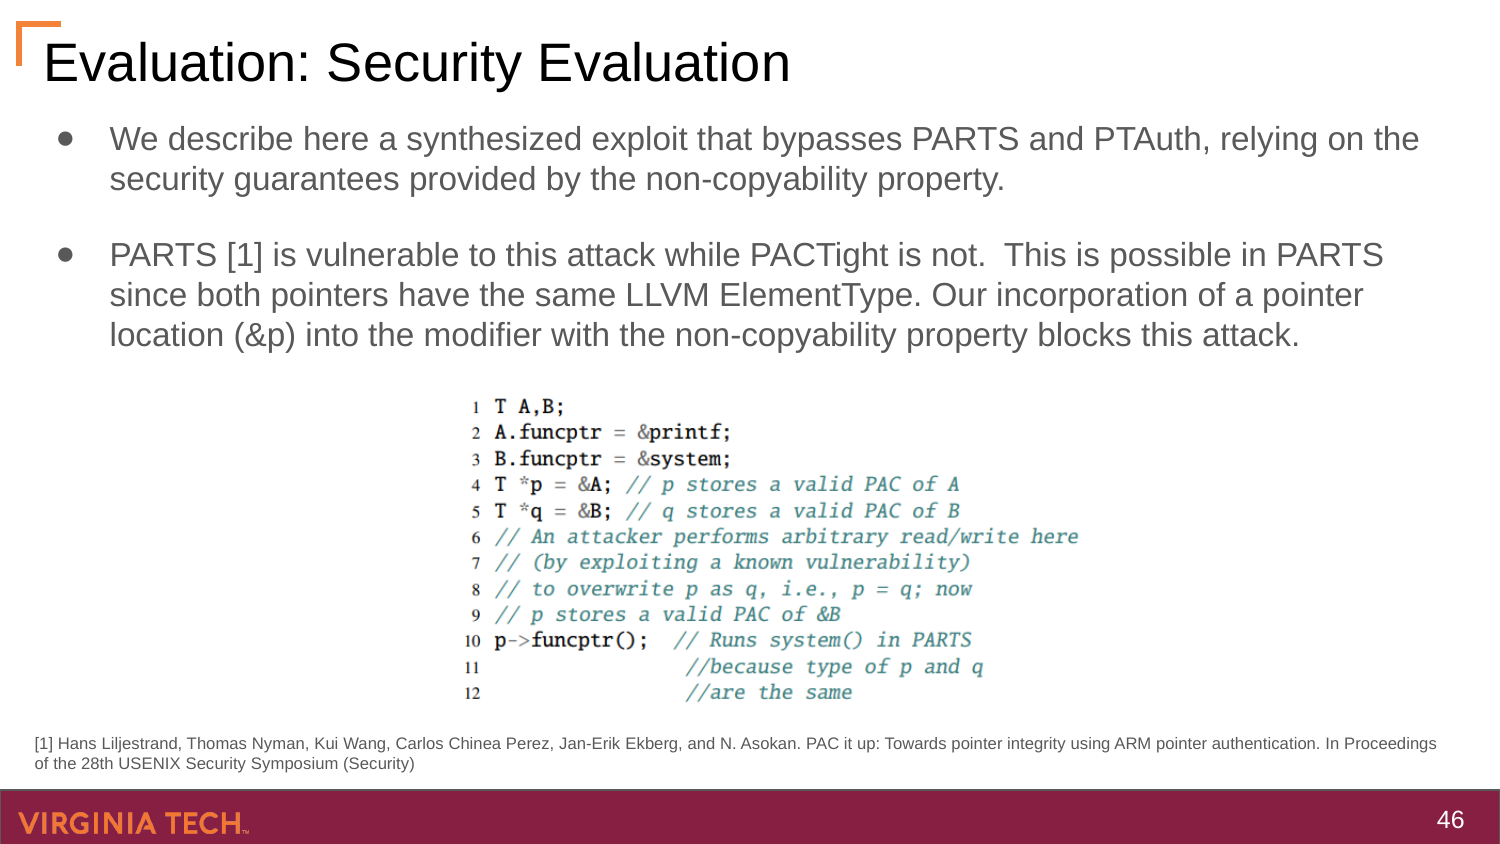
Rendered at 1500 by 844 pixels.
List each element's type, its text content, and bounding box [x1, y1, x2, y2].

list PARTS [1] is vulnerable to this attack while PACTight is not. This is possible in PARTS since both pointers have the same LLVM ElementType. Our incorporation of a pointer location (&p) into the modifier with the non-copyability property blocks this attack. [1] Hans Liljestrand, Thomas Nyman, Kui Wang, Carlos Chinea Perez, Jan-Erik Ekberg, and N. Asokan. PAC it up: Towards pointer integrity using ARM pointer authentication. In Proceedings of the 28th USENIX Security Symposium (Security) [28, 229, 1447, 411]
slide_number ‹#› [1389, 791, 1480, 844]
picture [464, 394, 1085, 718]
title Evaluation: Security Evaluation [28, 12, 1468, 107]
list We describe here a synthesized exploit that bypasses PARTS and PTAuth, relying on the security guarantees provided by the non-copyability property. [28, 113, 1447, 200]
picture [18, 812, 249, 834]
picture [16, 21, 28, 66]
